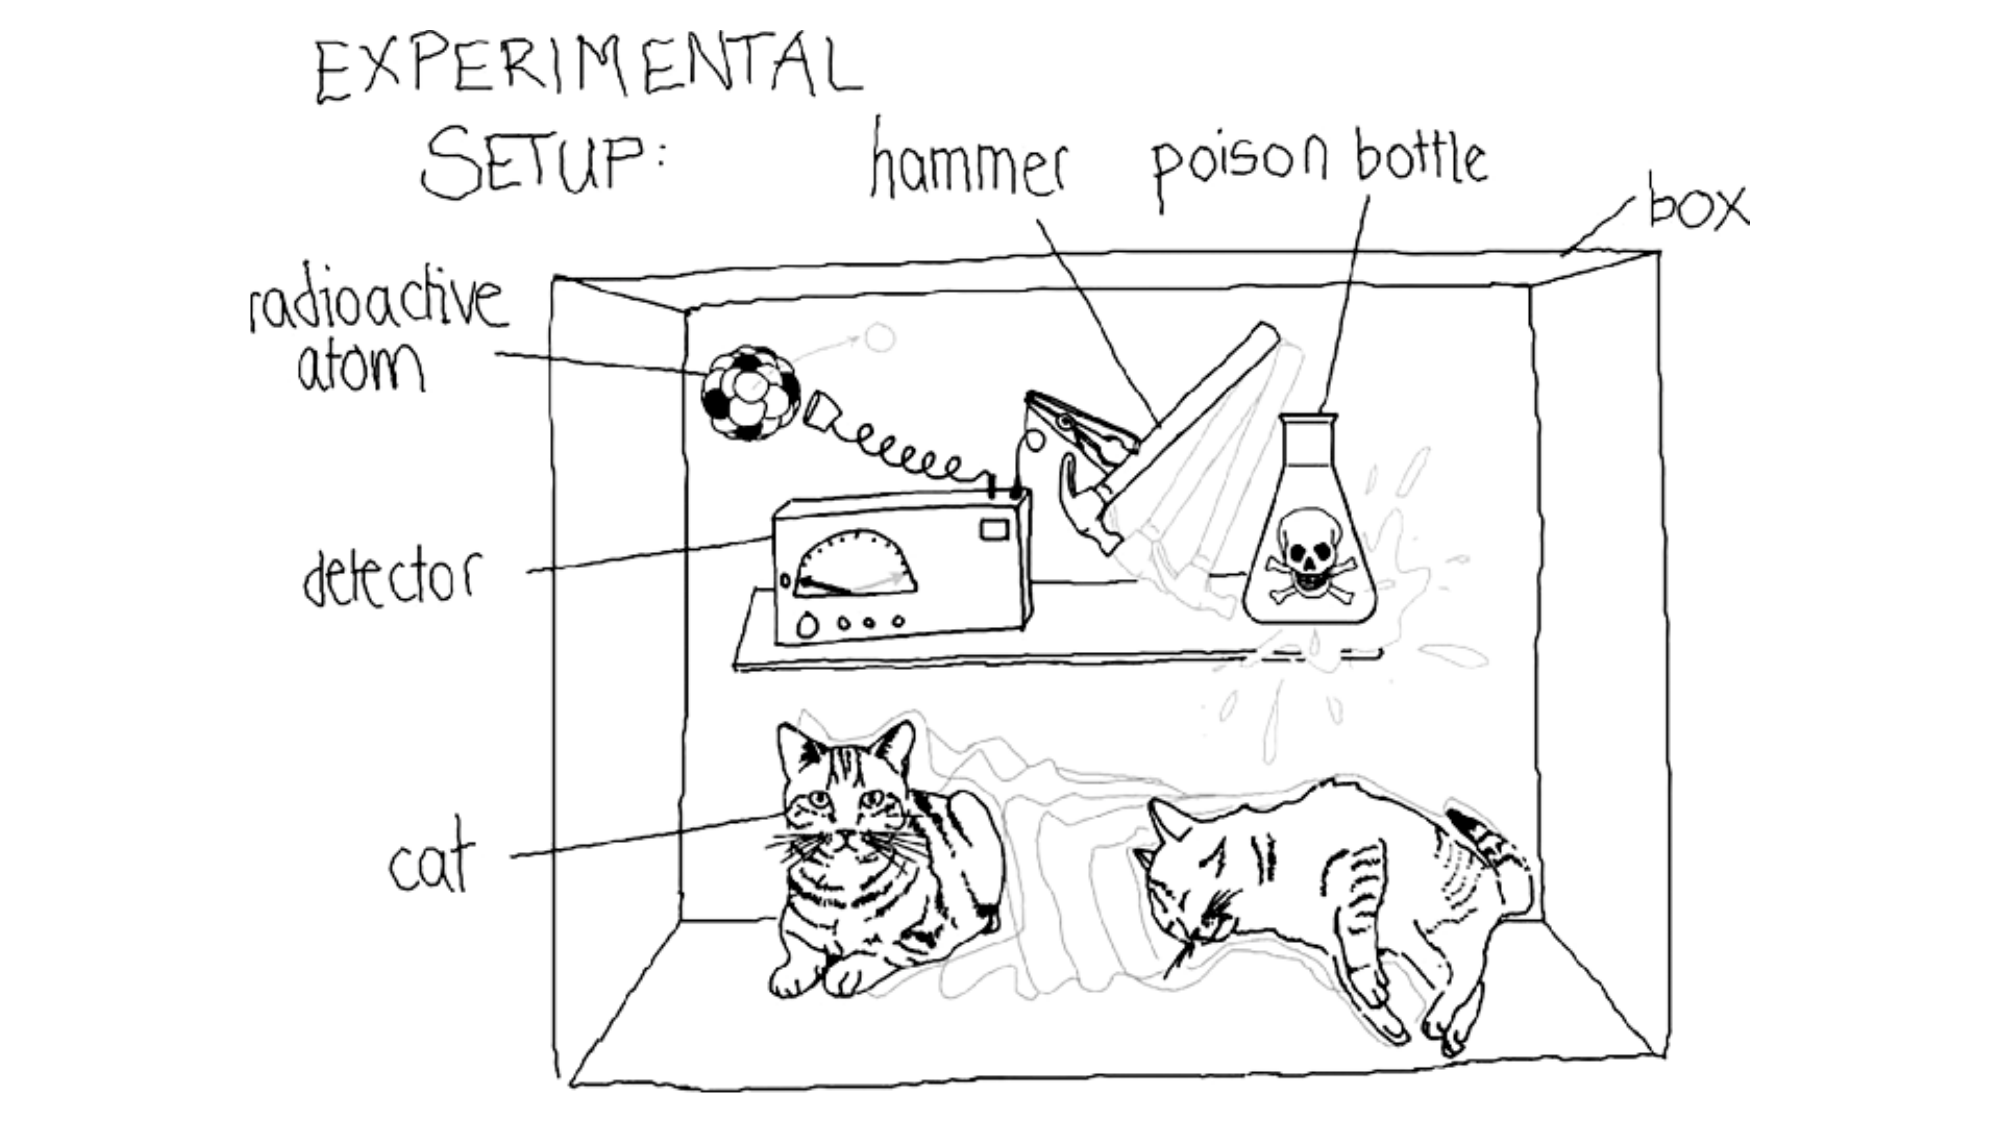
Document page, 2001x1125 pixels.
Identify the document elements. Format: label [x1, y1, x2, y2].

picture [249, 29, 1751, 1096]
